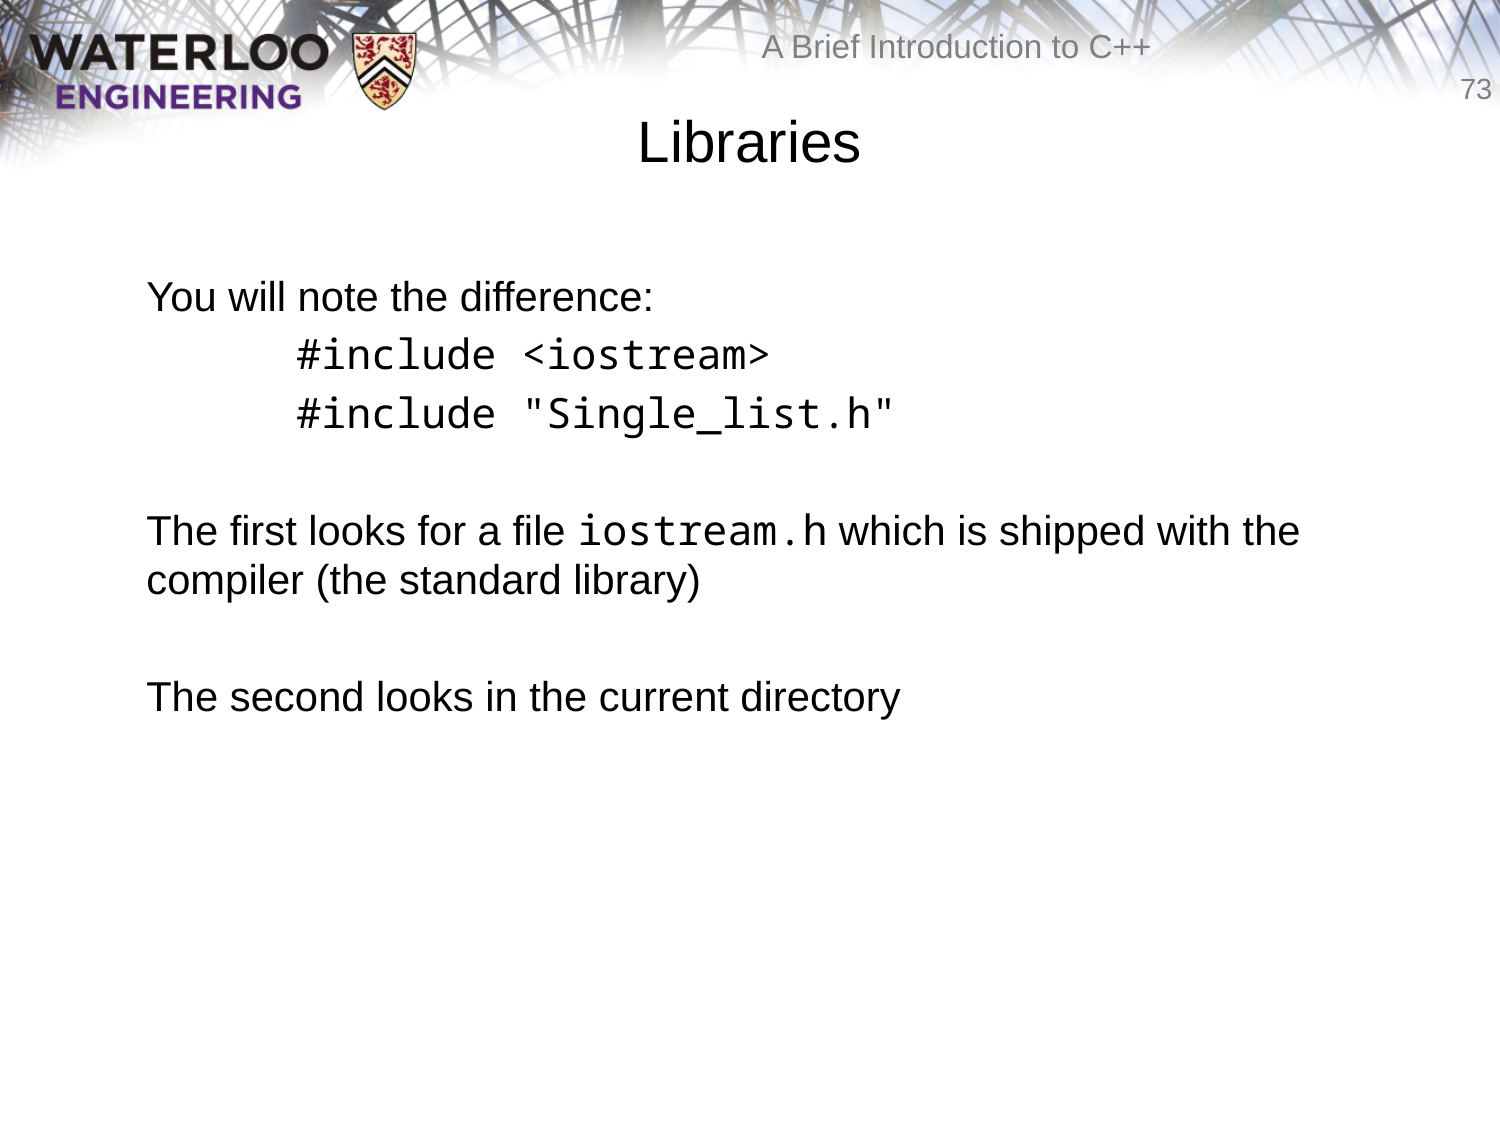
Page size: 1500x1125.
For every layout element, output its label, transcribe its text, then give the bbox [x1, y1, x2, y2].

picture [0, 0, 1500, 1125]
list You will note the difference: #include <iostream> #include "Single_list.h" The first looks for a file iostream.h which is shipped with the compiler (the standard library) The second looks in the current directory [74, 262, 1426, 1006]
title Libraries [74, 44, 1426, 233]
